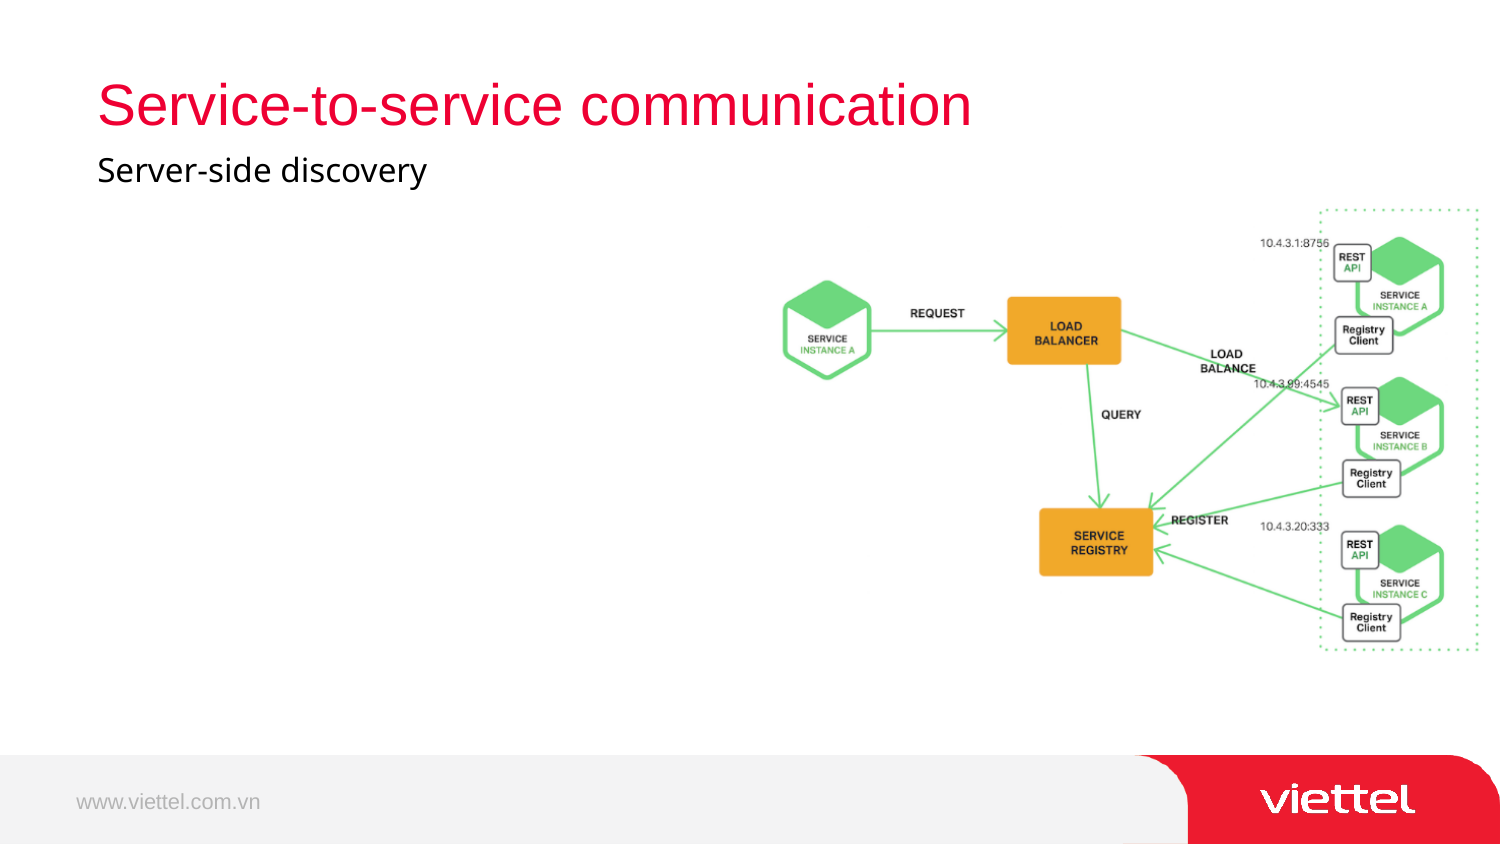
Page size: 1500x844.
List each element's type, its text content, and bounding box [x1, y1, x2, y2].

text_box Server-side discovery [82, 141, 668, 197]
text_box Service-to-service communication [82, 59, 1118, 145]
picture [0, 754, 1500, 844]
picture [749, 196, 1500, 658]
